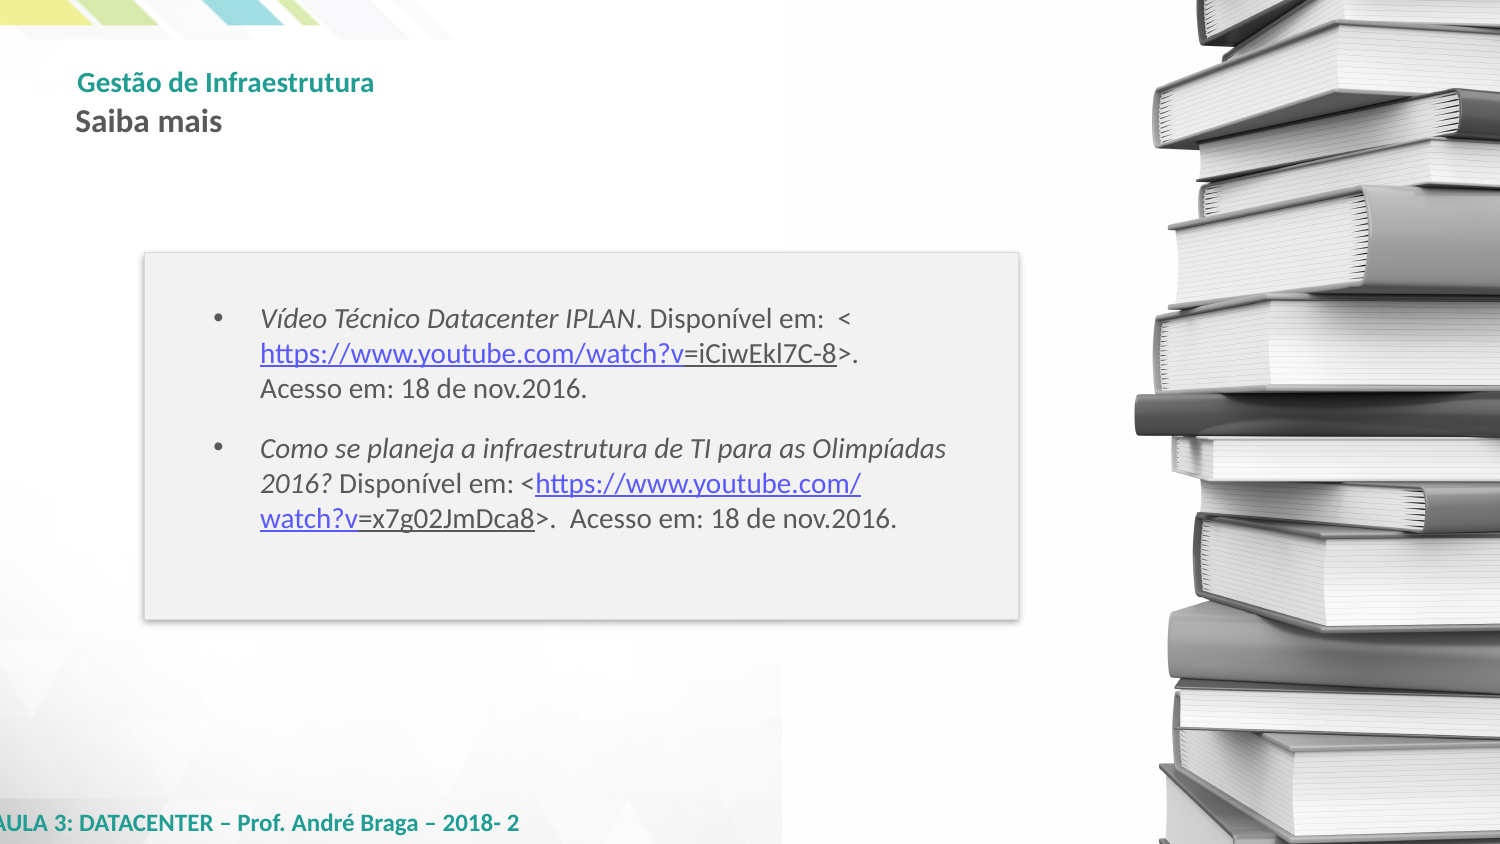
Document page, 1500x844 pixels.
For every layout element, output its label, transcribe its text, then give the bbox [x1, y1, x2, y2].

text_box Saiba mais [60, 92, 247, 147]
text_box Vídeo Técnico Datacenter IPLAN. Disponível em: <https://www.youtube.com/watch?v=iCiwEkl7C-8>. Acesso em: 18 de nov.2016. Como se planeja a infraestrutura de TI para as Olimpíadas 2016? Disponível em: <https://www.youtube.com/watch?v=x7g02JmDca8>. Acesso em: 18 de nov.2016. [198, 292, 777, 542]
picture [0, 0, 1500, 844]
text_box [143, 252, 777, 620]
